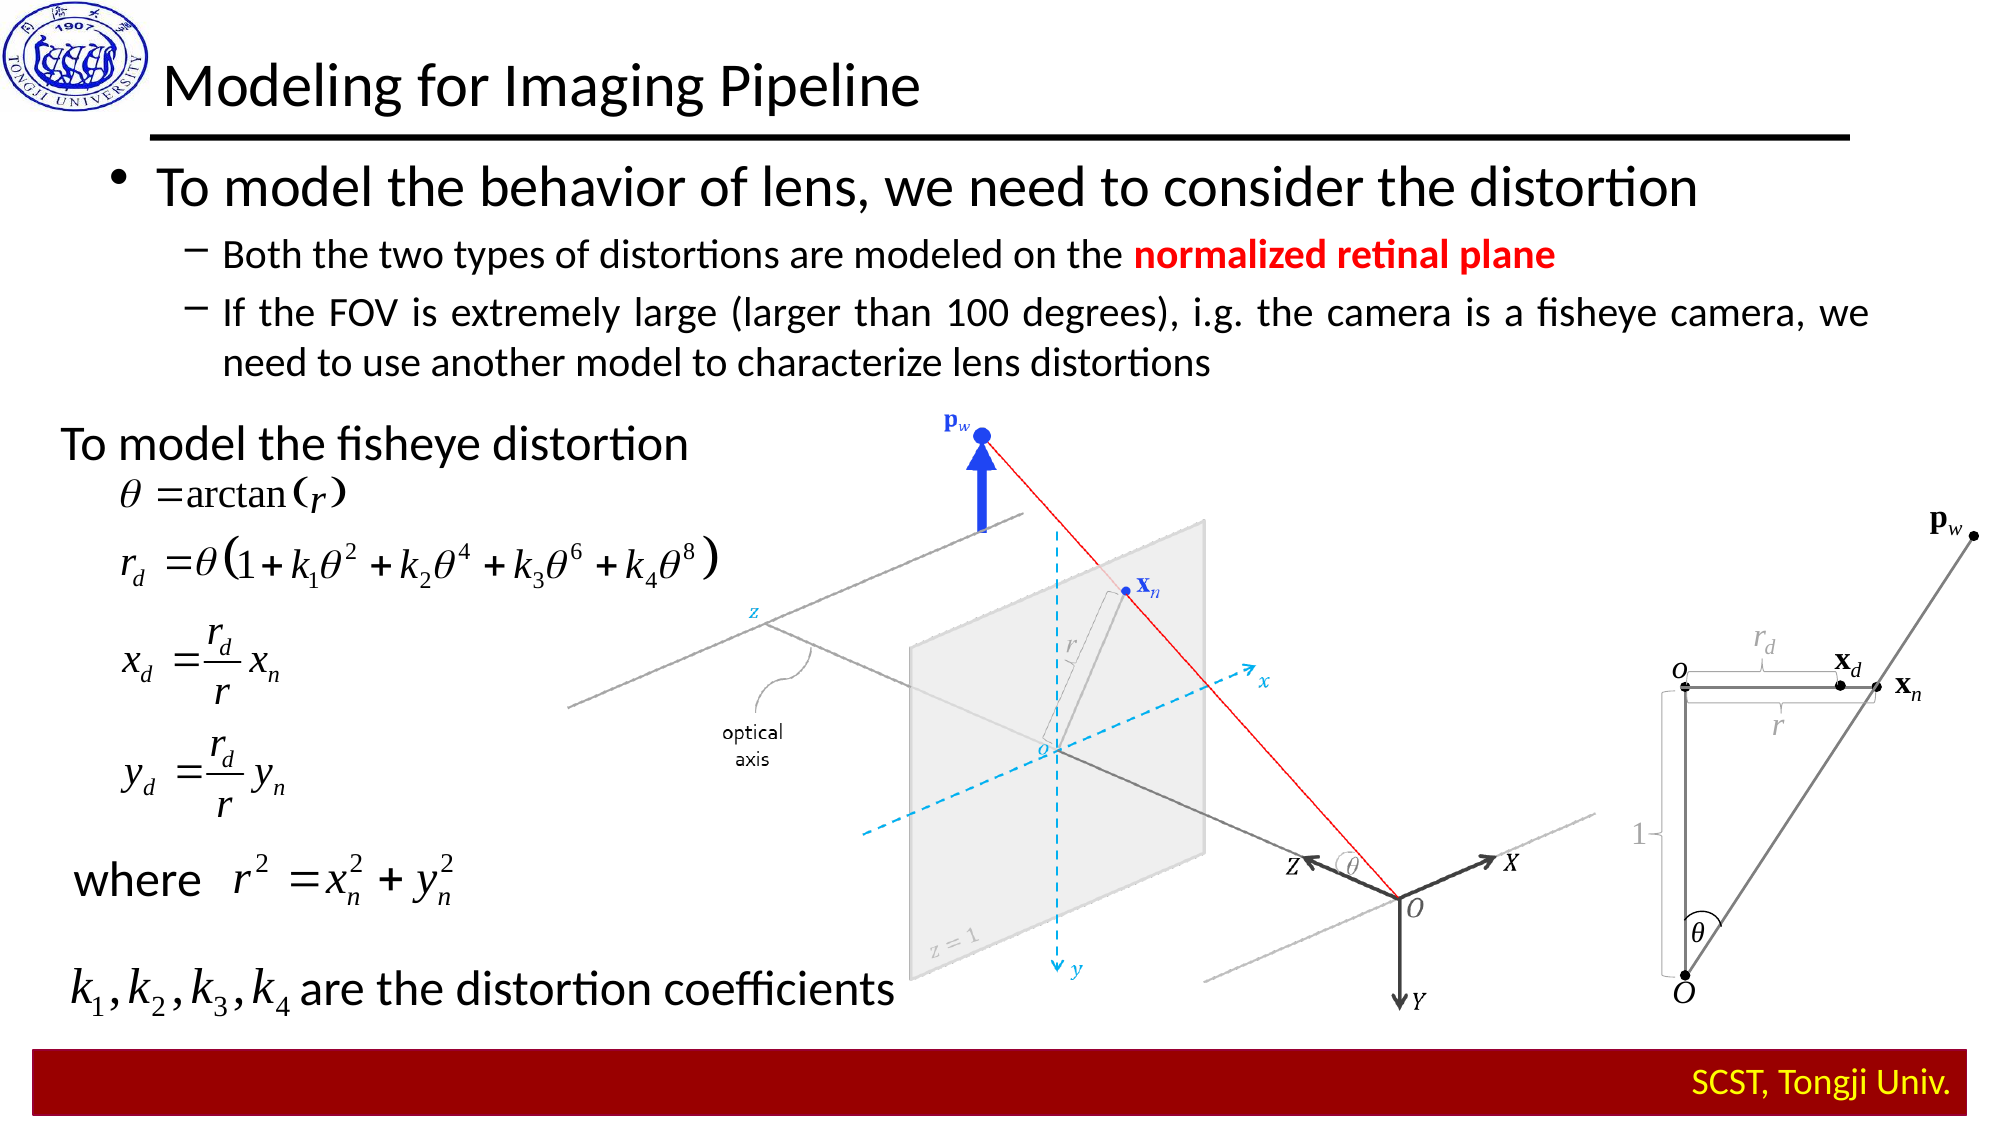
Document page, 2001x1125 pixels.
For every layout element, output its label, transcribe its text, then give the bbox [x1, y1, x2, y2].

text_box where [58, 838, 231, 914]
picture [0, 0, 150, 112]
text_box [112, 467, 560, 828]
text_box To model the fisheye distortion [45, 403, 560, 479]
picture [1610, 485, 1980, 1032]
text_box are the distortion coefficients [284, 948, 560, 1024]
text_box To model the behavior of lens, we need to consider the distortion Both the two types of distortions are modeled on the normalized retinal plane If the FOV is extremely large (larger than 100 degrees), i.g. the camera is a fisheye camera, we need to use another model to characterize lens distortions [20, 140, 1886, 413]
text_box Modeling for Imaging Pipeline [147, 12, 1423, 140]
picture [565, 396, 1597, 1028]
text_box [223, 841, 465, 917]
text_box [60, 952, 304, 1030]
